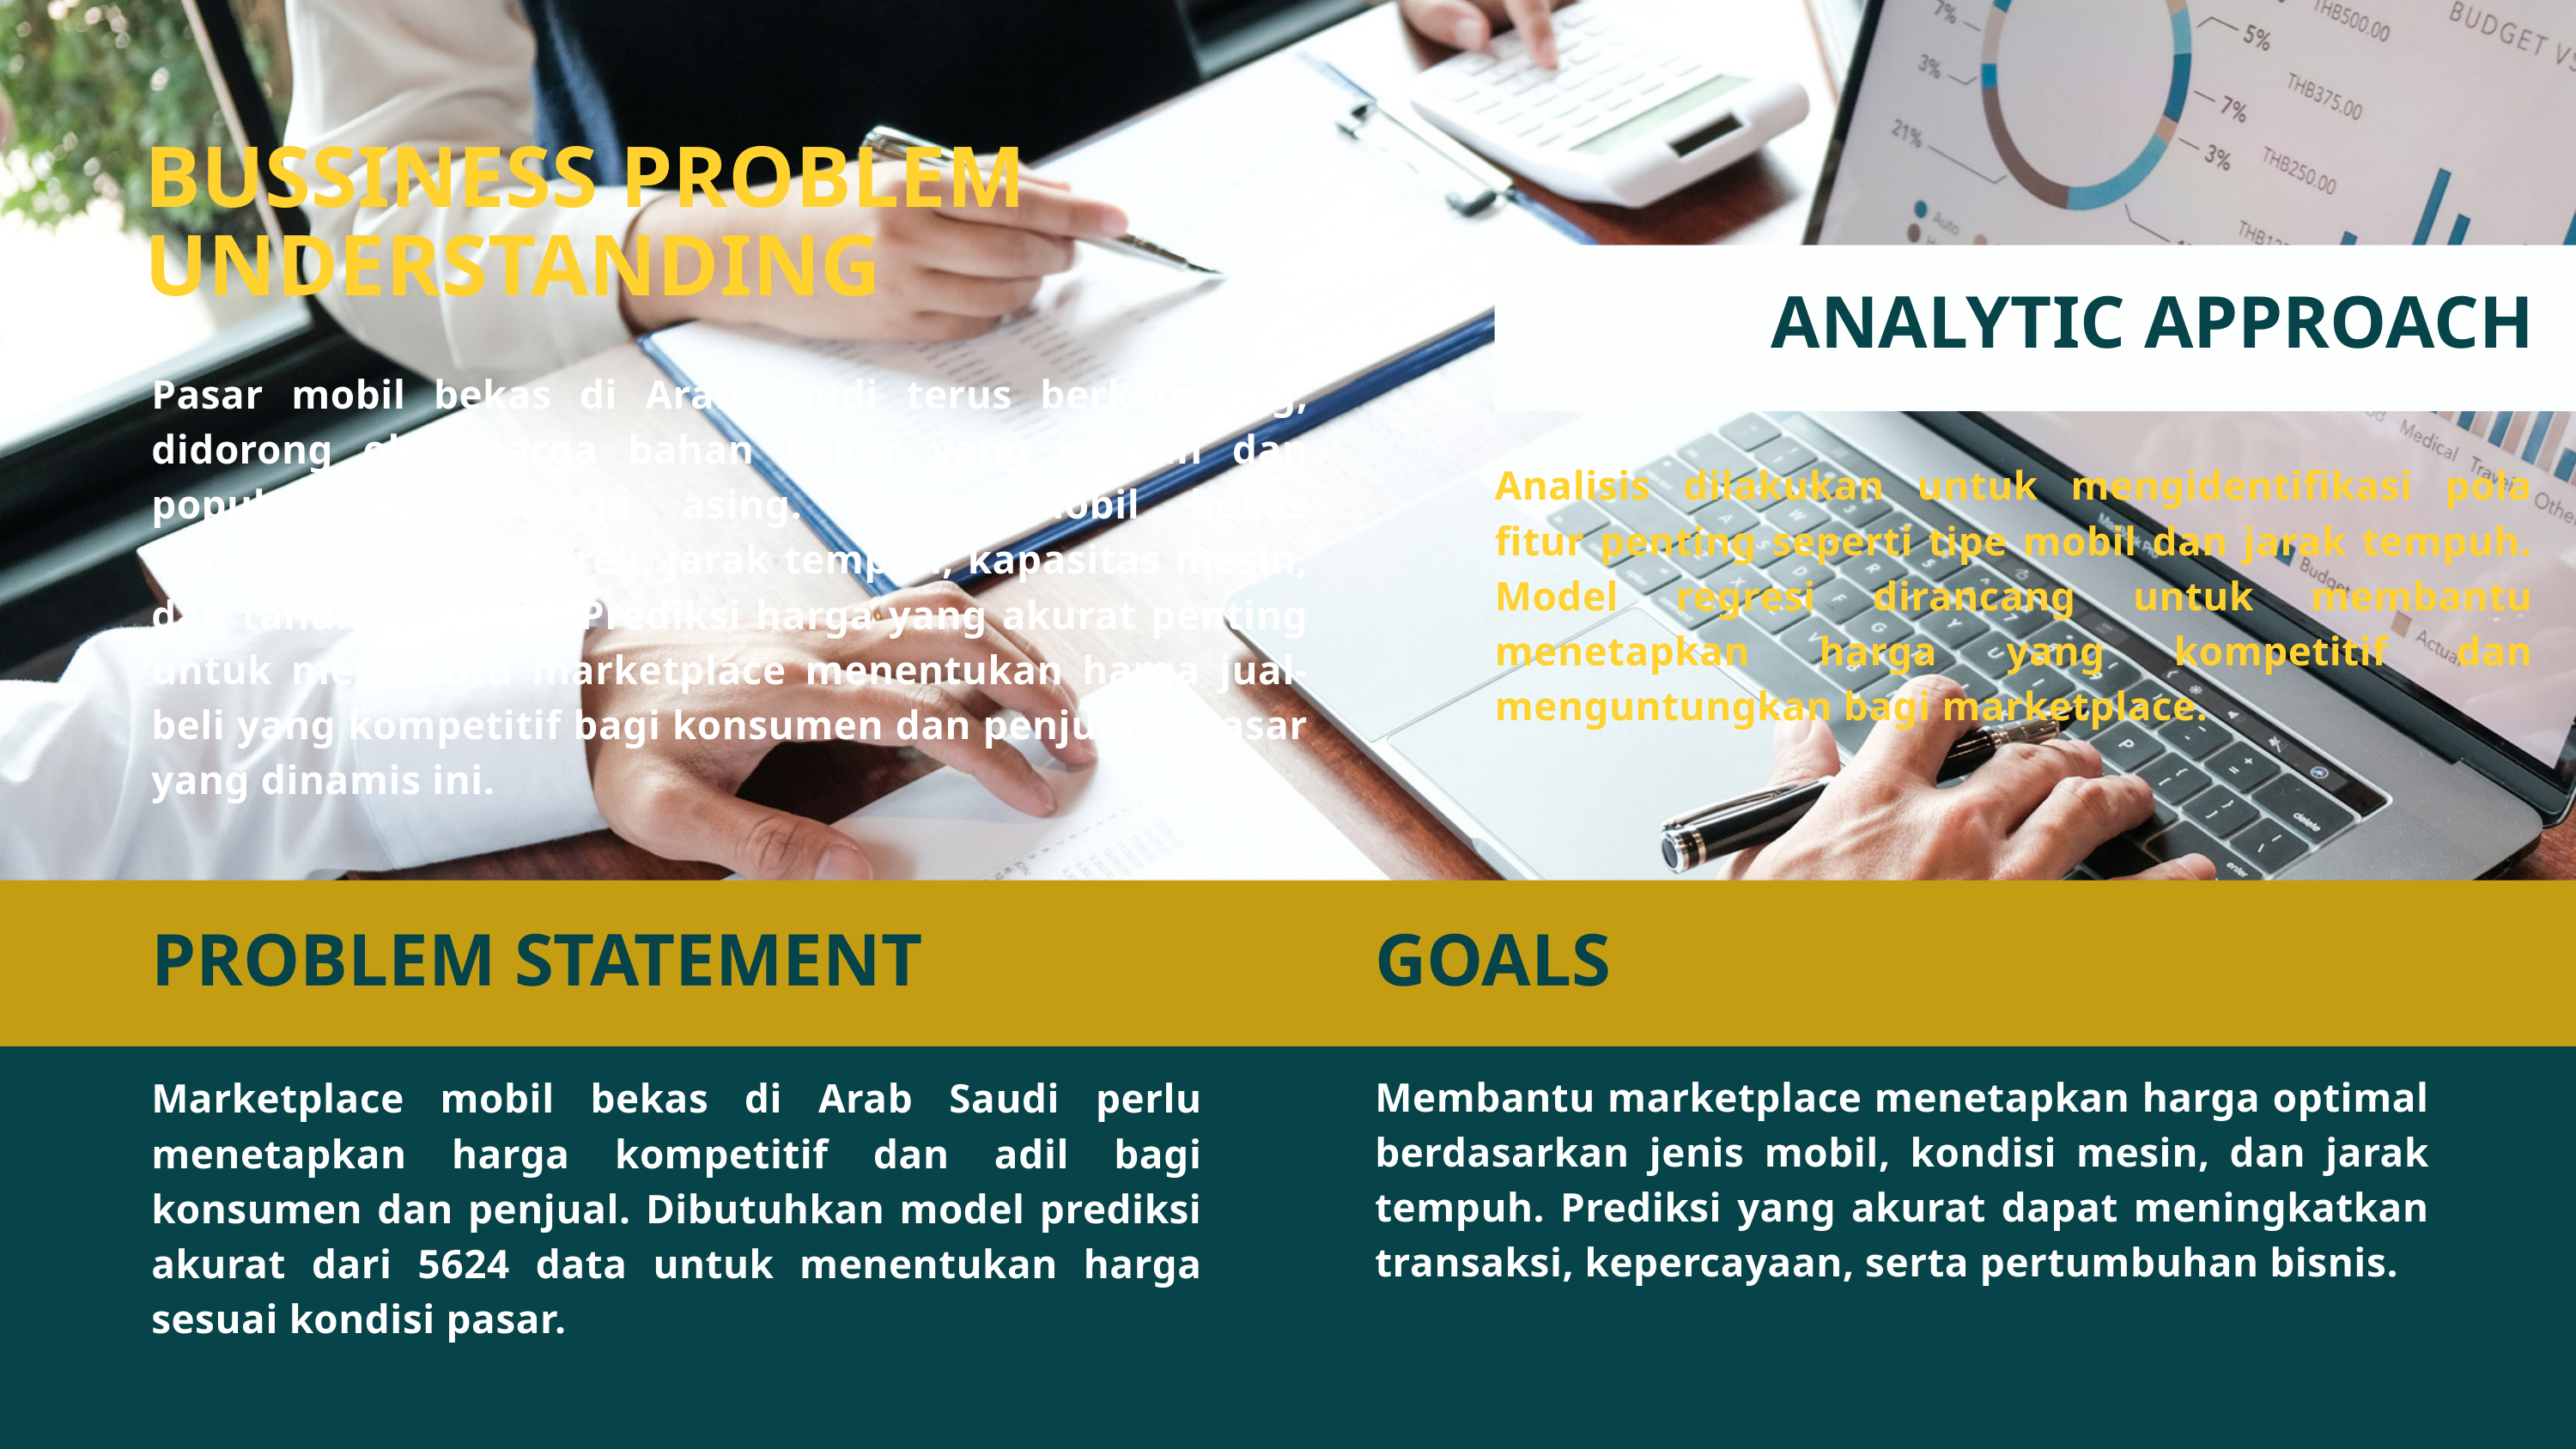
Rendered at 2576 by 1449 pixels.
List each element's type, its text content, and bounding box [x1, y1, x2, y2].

text_box Marketplace mobil bekas di Arab Saudi perlu menetapkan harga kompetitif dan adil bagi konsumen dan penjual. Dibutuhkan model prediksi akurat dari 5624 data untuk menentukan harga sesuai kondisi pasar. [151, 1065, 1204, 1342]
text_box ANALYTIC APPROACH [1731, 262, 2535, 363]
text_box GOALS [1375, 900, 1692, 1000]
text_box [1494, 220, 2576, 411]
text_box Analisis dilakukan untuk mengidentifikasi pola fitur penting seperti tipe mobil dan jarak tempuh. Model regresi dirancang untuk membantu menetapkan harga yang kompetitif dan menguntungkan bagi marketplace. [1494, 452, 2535, 729]
text_box PROBLEM STATEMENT [151, 900, 954, 1000]
text_box Membantu marketplace menetapkan harga optimal berdasarkan jenis mobil, kondisi mesin, dan jarak tempuh. Prediksi yang akurat dapat meningkatkan transaksi, kepercayaan, serta pertumbuhan bisnis. [1375, 1009, 2432, 1285]
text_box Pasar mobil bekas di Arab Saudi terus berkembang, didorong oleh harga bahan bakar yang rendah dan populasi 42% warga asing. Harga mobil bekas dipengaruhi oleh merek, jarak tempuh, kapasitas mesin, dan tahun produksi. Prediksi harga yang akurat penting untuk membantu marketplace menentukan harga jual-beli yang kompetitif bagi konsumen dan penjual di pasar yang dinamis ini. [151, 361, 1311, 803]
text_box BUSSINESS PROBLEM UNDERSTANDING [144, 136, 1115, 313]
text_box [0, 0, 2576, 855]
text_box [0, 855, 2576, 1046]
